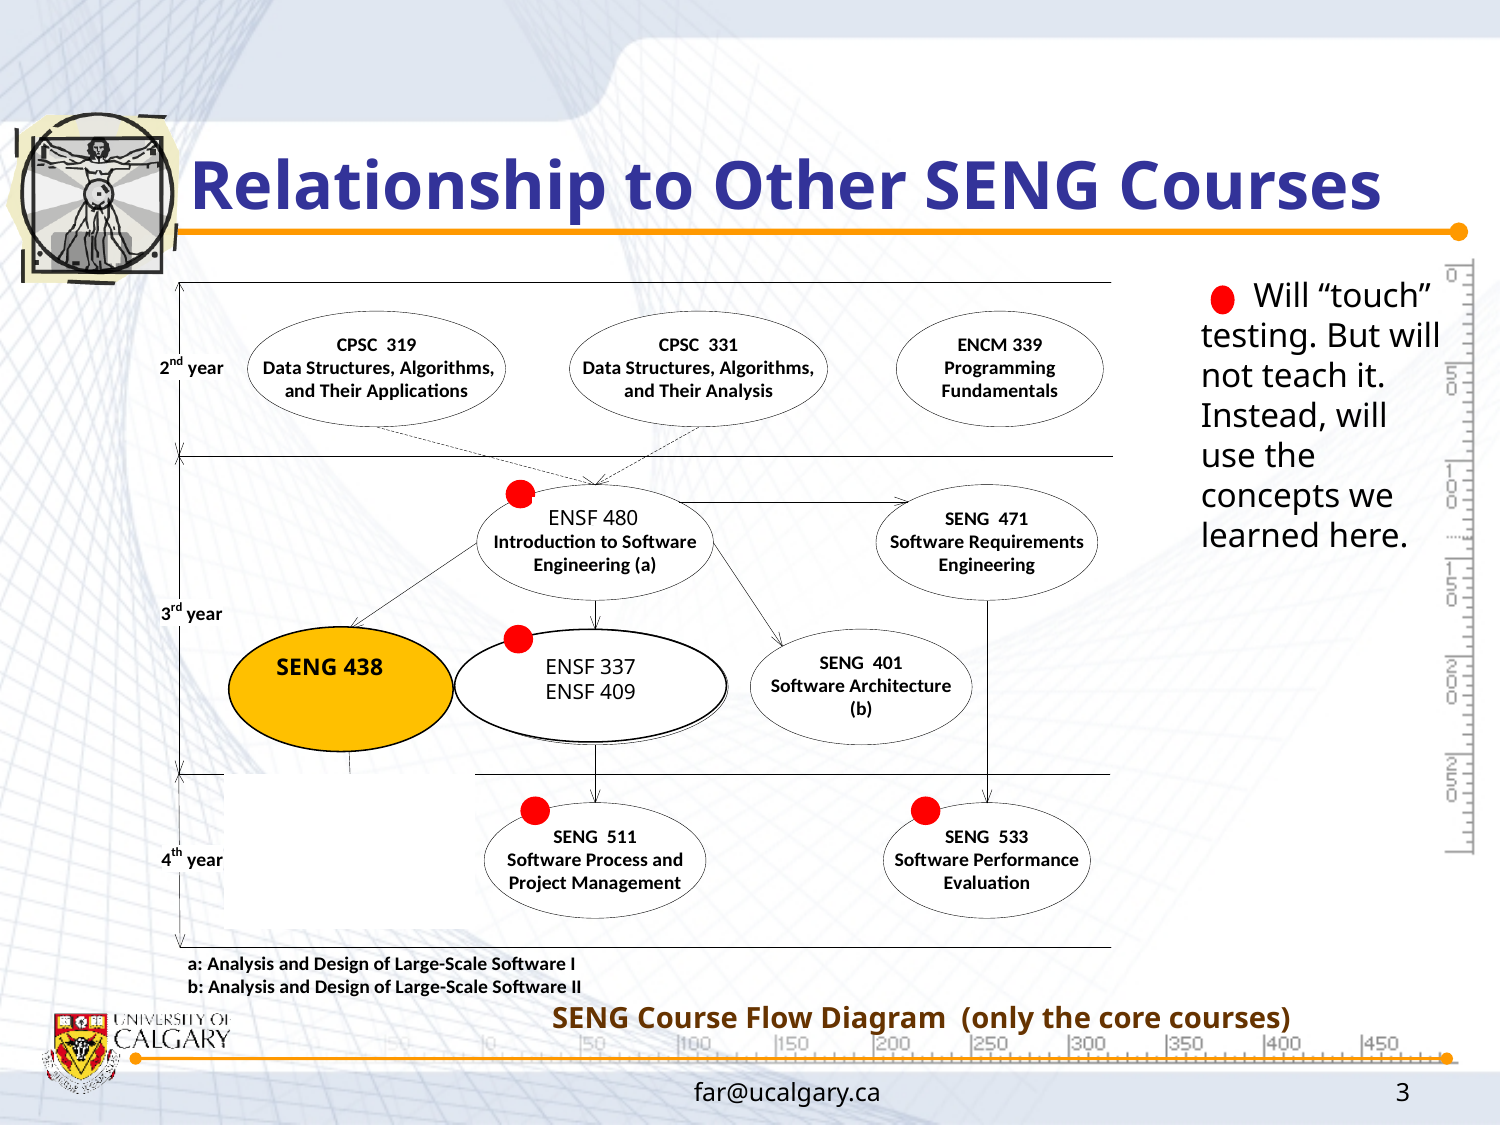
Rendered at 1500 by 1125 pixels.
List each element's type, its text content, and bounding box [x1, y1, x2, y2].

footer far@ucalgary.ca [549, 1051, 1026, 1118]
text_box SENG Course Flow Diagram (only the core courses) [537, 992, 1341, 1042]
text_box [157, 279, 1115, 1002]
picture [0, 0, 1500, 1125]
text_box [1185, 266, 1459, 525]
title Relationship to Other SENG Courses [174, 42, 1468, 231]
slide_number 3 [1112, 1051, 1426, 1118]
